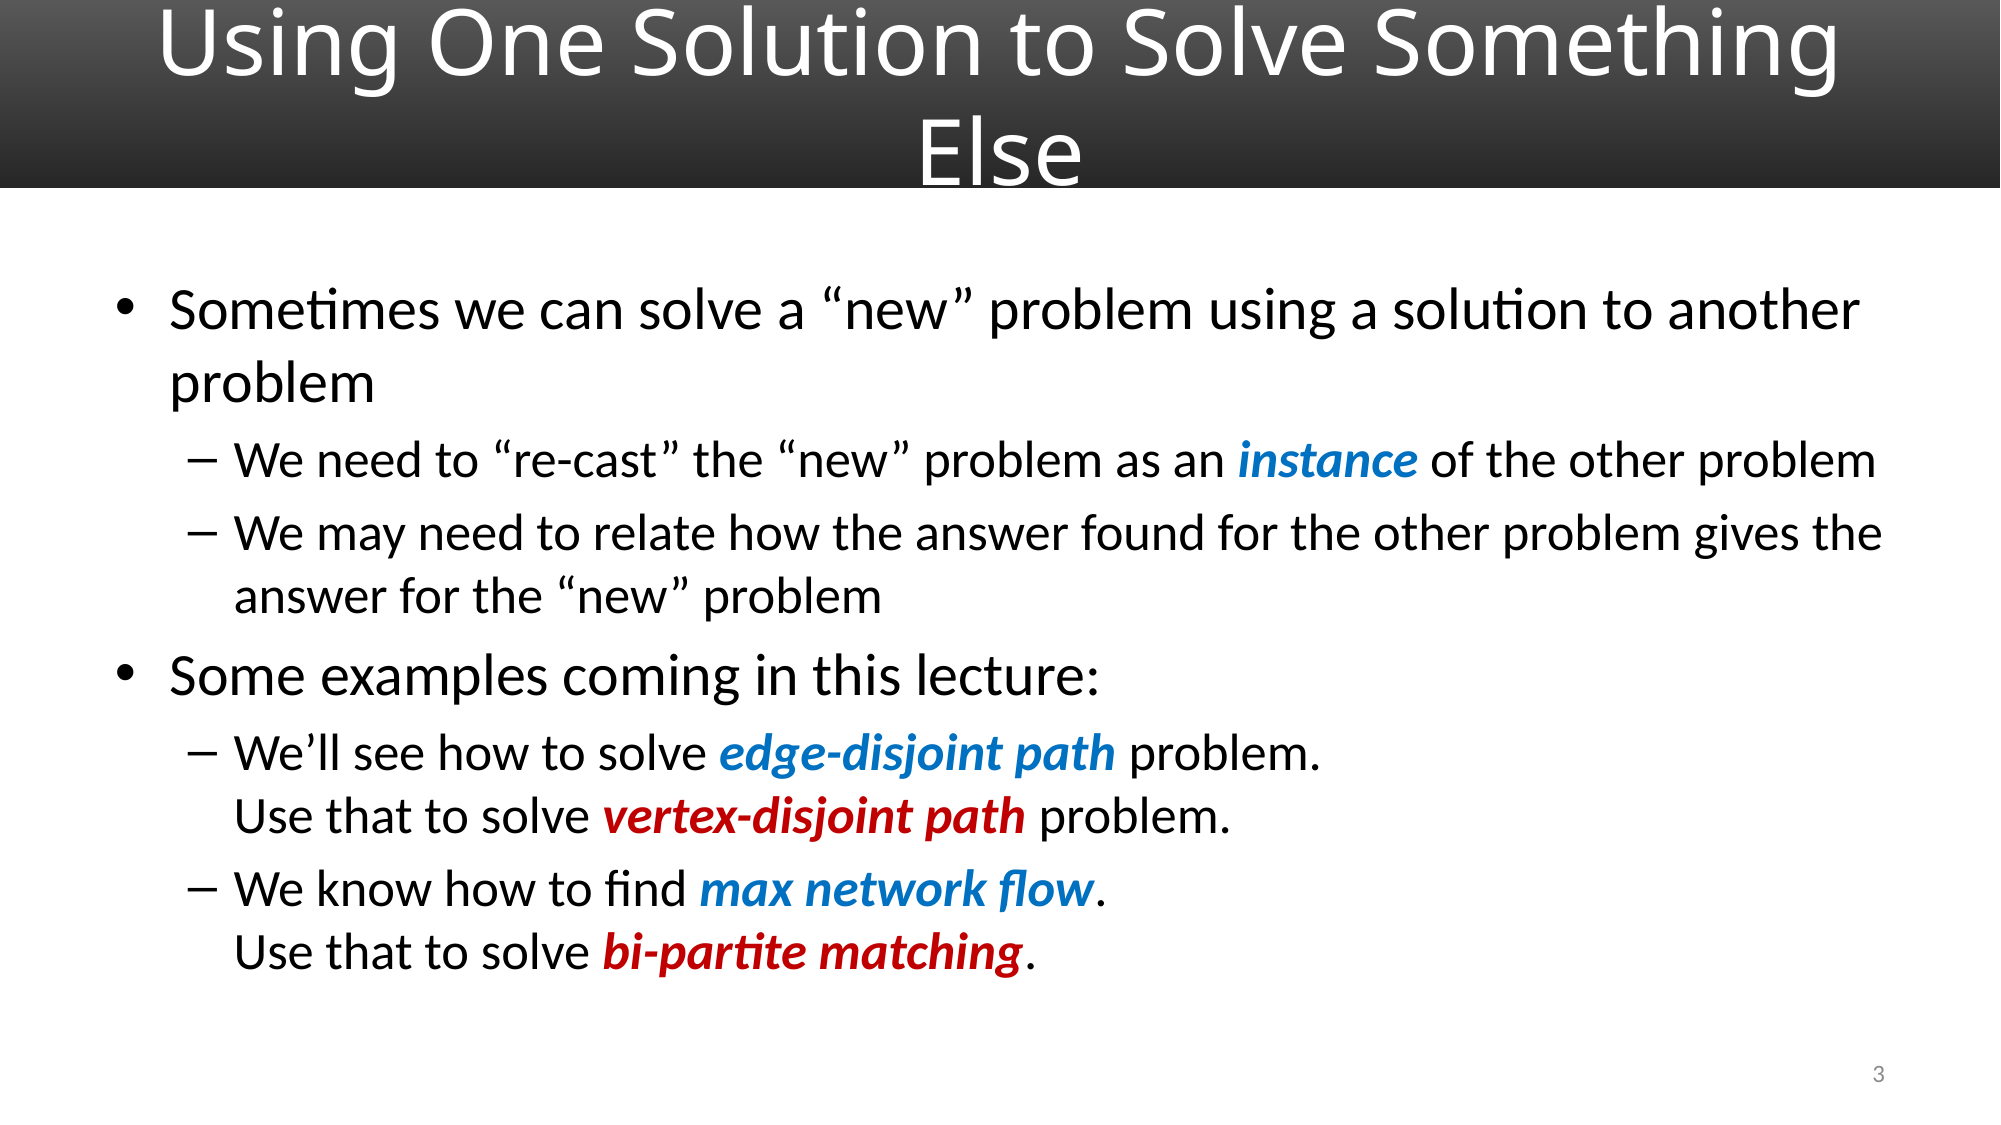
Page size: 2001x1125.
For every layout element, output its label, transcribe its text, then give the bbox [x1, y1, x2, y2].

list Sometimes we can solve a “new” problem using a solution to another problem We need to “re-cast” the “new” problem as an instance of the other problem We may need to relate how the answer found for the other problem gives the answer for the “new” problem Some examples coming in this lecture: We’ll see how to solve edge-disjoint path problem. Use that to solve vertex-disjoint path problem. We know how to find max network flow. Use that to solve bi-partite matching. [99, 262, 1900, 1043]
title Using One Solution to Solve Something Else [99, 24, 1900, 163]
slide_number 3 [1433, 1042, 1900, 1103]
